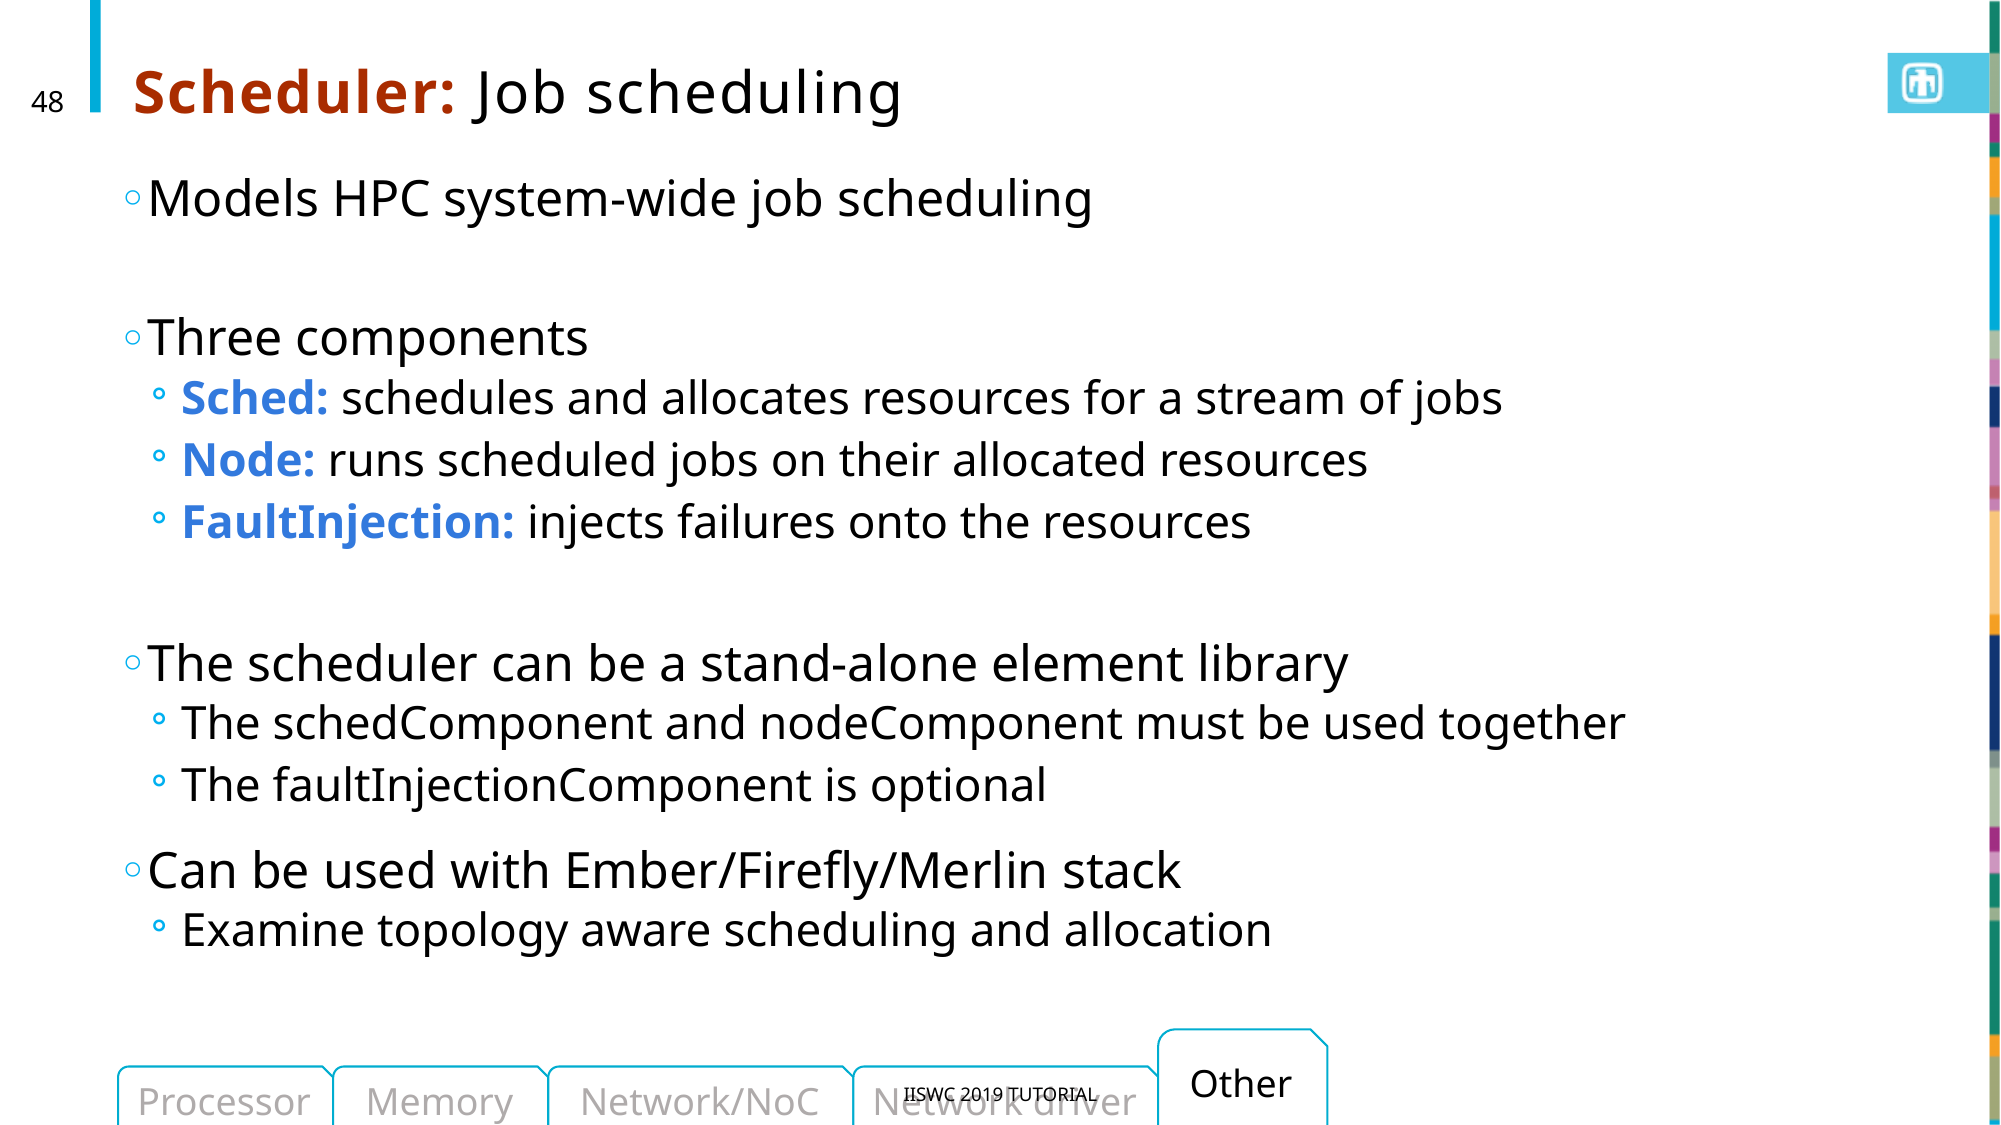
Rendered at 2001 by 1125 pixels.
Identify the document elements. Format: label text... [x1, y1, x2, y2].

picture [1901, 62, 1944, 104]
title Scheduler: Job scheduling [118, 39, 1769, 133]
footer IISWC 2019 Tutorial [604, 1063, 1396, 1124]
picture [1990, 1, 1999, 215]
list Models HPC system-wide job scheduling Three components Sched: schedules and allocates resources for a stream of jobs Node: runs scheduled jobs on their allocated resources FaultInjection: injects failures onto the resources The scheduler can be a stand-alone element library The schedComponent and nodeComponent must be used together The faultInjectionComponent is optional Can be used with Ember/Firefly/Merlin stack Examine topology aware scheduling and allocation [118, 166, 1927, 1000]
text_box Network/NoC [547, 1065, 852, 1125]
text_box Memory [332, 1065, 547, 1125]
text_box Other [1157, 1028, 1329, 1063]
picture [1990, 330, 1999, 1120]
text_box Processor [117, 1065, 332, 1125]
slide_number 48 [10, 73, 80, 133]
